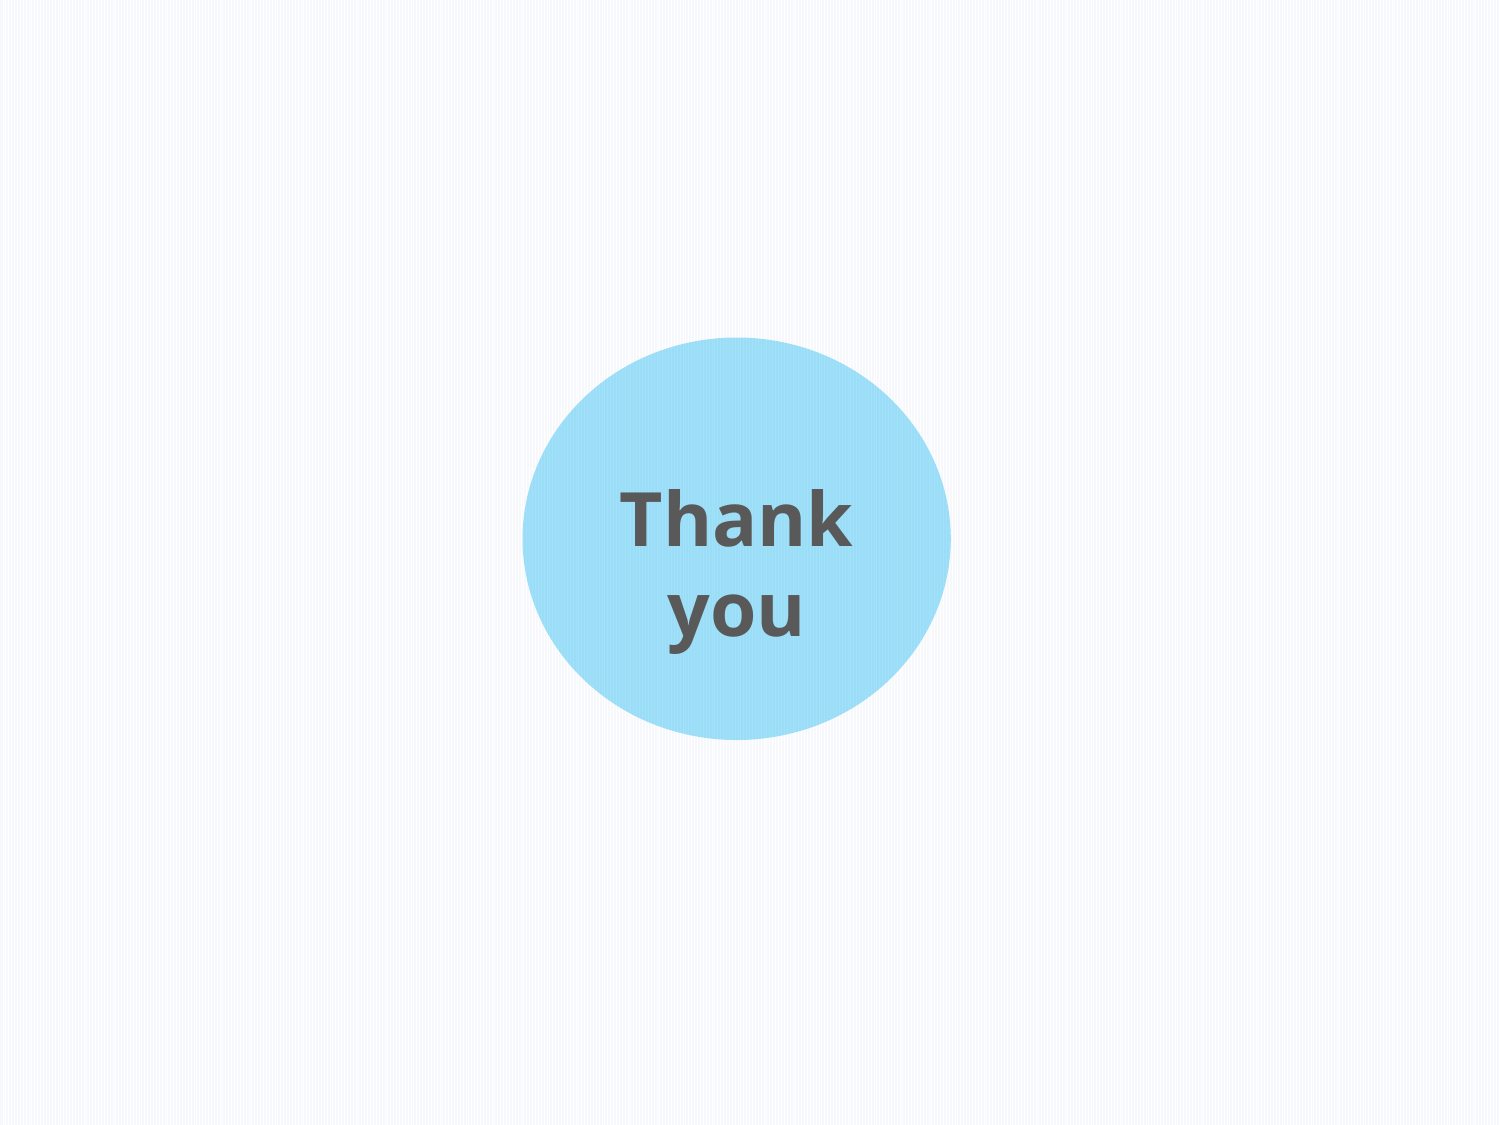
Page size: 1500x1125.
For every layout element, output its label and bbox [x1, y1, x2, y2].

text_box [522, 337, 951, 741]
